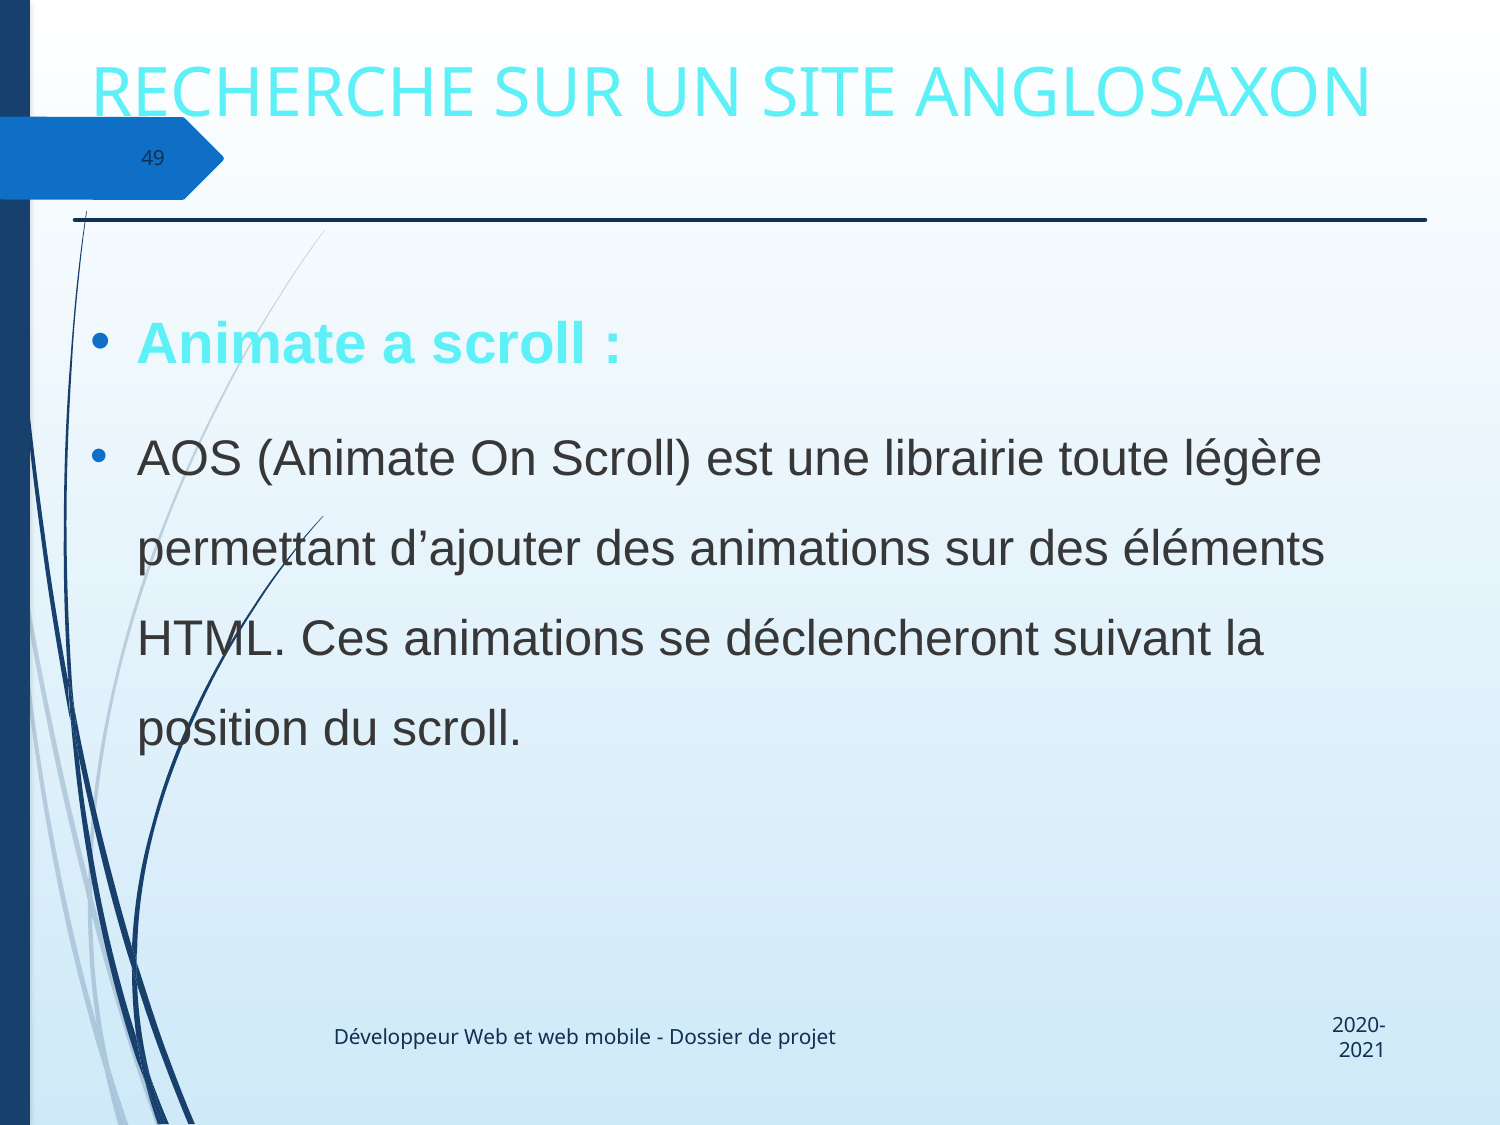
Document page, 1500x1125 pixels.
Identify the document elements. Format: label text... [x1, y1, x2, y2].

title Recherche sur un site anglosaxon [75, 0, 1425, 218]
slide_number 49 [83, 129, 180, 190]
footer Développeur Web et web mobile - Dossier de projet [318, 1006, 1257, 1067]
list Animate a scroll : AOS (Animate On Scroll) est une librairie toute légère permettant d’ajouter des animations sur des éléments HTML. Ces animations se déclencheront suivant la position du scroll. [75, 262, 1459, 1005]
slide_number 2020-2021 [1275, 1006, 1401, 1068]
